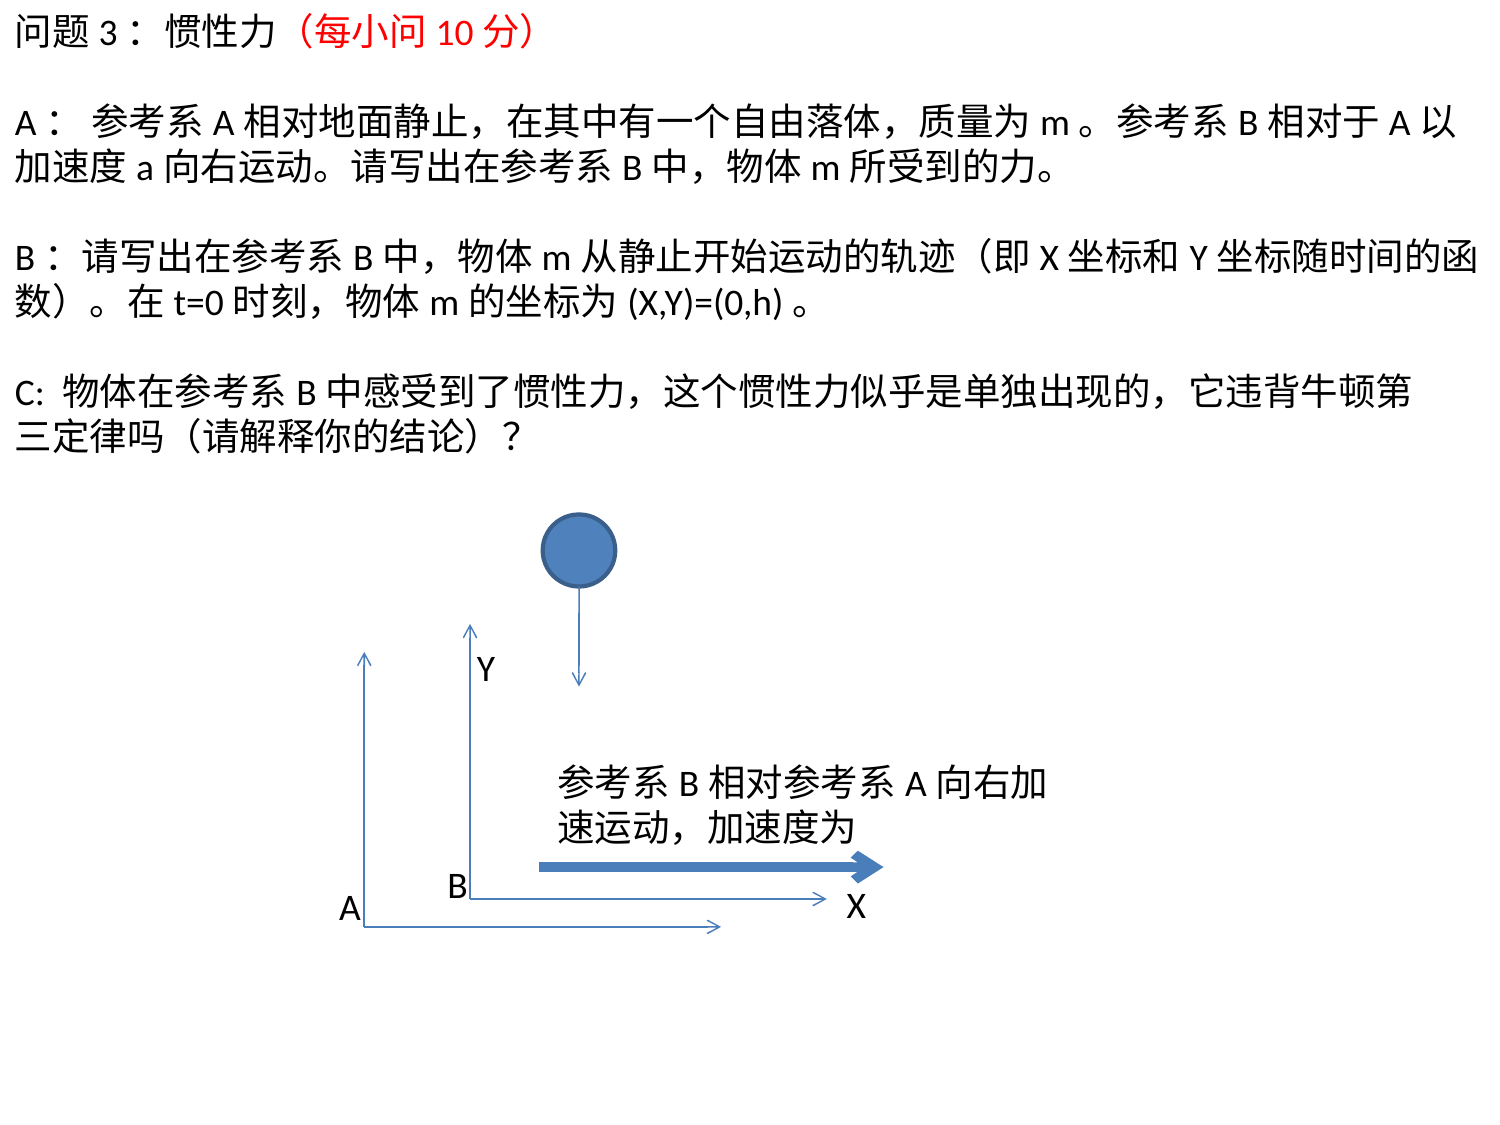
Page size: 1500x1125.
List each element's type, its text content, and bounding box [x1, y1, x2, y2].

text_box A [324, 875, 365, 936]
text_box 问题3：惯性力（每小问10分） A： 参考系A相对地面静止，在其中有一个自由落体，质量为m。参考系B相对于A以加速度a向右运动。请写出在参考系B中，物体m所受到的力。 B：请写出在参考系B中，物体m从静止开始运动的轨迹（即X坐标和Y坐标随时间的函数）。在t=0时刻，物体m的坐标为(X,Y)=(0,h)。 C: 物体在参考系B中感受到了惯性力，这个惯性力似乎是单独出现的，它违背牛顿第 三定律吗（请解释你的结论）？ [0, 0, 1500, 466]
text_box A [368, 875, 378, 926]
text_box Y [475, 636, 545, 697]
text_box [540, 512, 618, 589]
text_box B [432, 853, 486, 914]
text_box X [831, 873, 915, 934]
